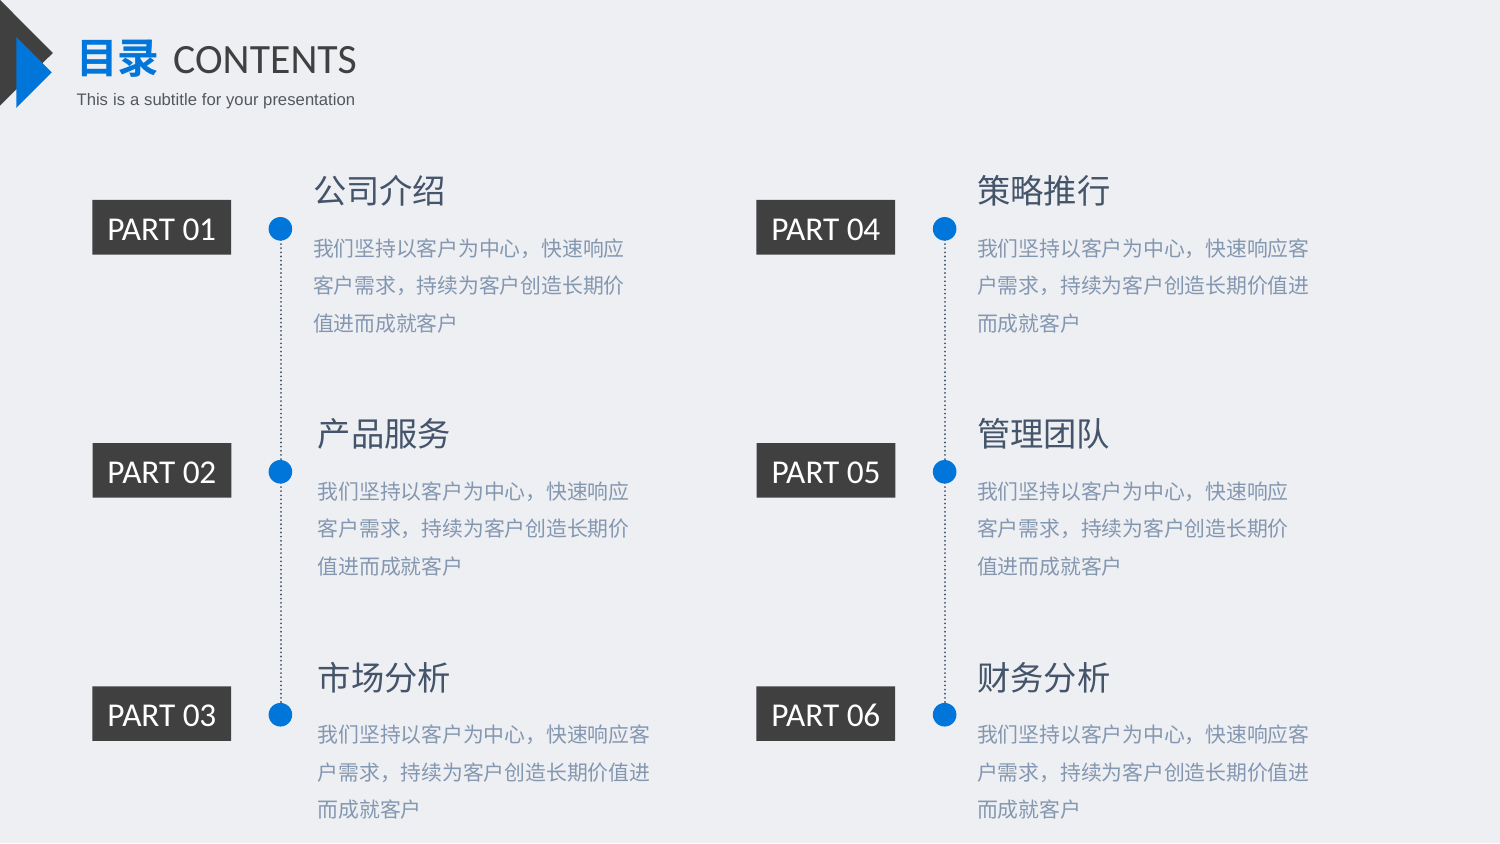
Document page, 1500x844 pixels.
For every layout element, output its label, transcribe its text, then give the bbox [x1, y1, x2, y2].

text_box [266, 701, 295, 729]
text_box PART 01 [92, 199, 232, 255]
text_box [16, 36, 52, 108]
text_box 目录 [76, 31, 160, 83]
text_box 产品服务 我们坚持以客户为中心，快速响应客户需求，持续为客户创造长期价值进而成就客户 [303, 386, 657, 586]
text_box 策略推行 我们坚持以客户为中心，快速响应客户需求，持续为客户创造长期价值进而成就客户 [962, 143, 1332, 343]
text_box PART 06 [756, 686, 896, 741]
text_box PART 02 [92, 443, 232, 498]
text_box 财务分析 我们坚持以客户为中心，快速响应客户需求，持续为客户创造长期价值进而成就客户 [962, 629, 1332, 829]
text_box [930, 701, 959, 729]
text_box 管理团队 我们坚持以客户为中心，快速响应客户需求，持续为客户创造长期价值进而成就客户 [962, 386, 1321, 586]
text_box [0, 0, 53, 106]
text_box [930, 214, 959, 243]
text_box 市场分析 我们坚持以客户为中心，快速响应客户需求，持续为客户创造长期价值进而成就客户 [303, 629, 668, 829]
text_box 公司介绍 我们坚持以客户为中心，快速响应客户需求，持续为客户创造长期价值进而成就客户 [298, 143, 657, 343]
text_box PART 03 [92, 686, 232, 741]
text_box PART 05 [756, 443, 896, 498]
text_box [266, 214, 295, 243]
text_box PART 04 [756, 199, 896, 255]
text_box CONTENTS [173, 31, 358, 83]
text_box [930, 458, 959, 486]
text_box [266, 458, 295, 486]
text_box This is a subtitle for your presentation [76, 88, 372, 109]
